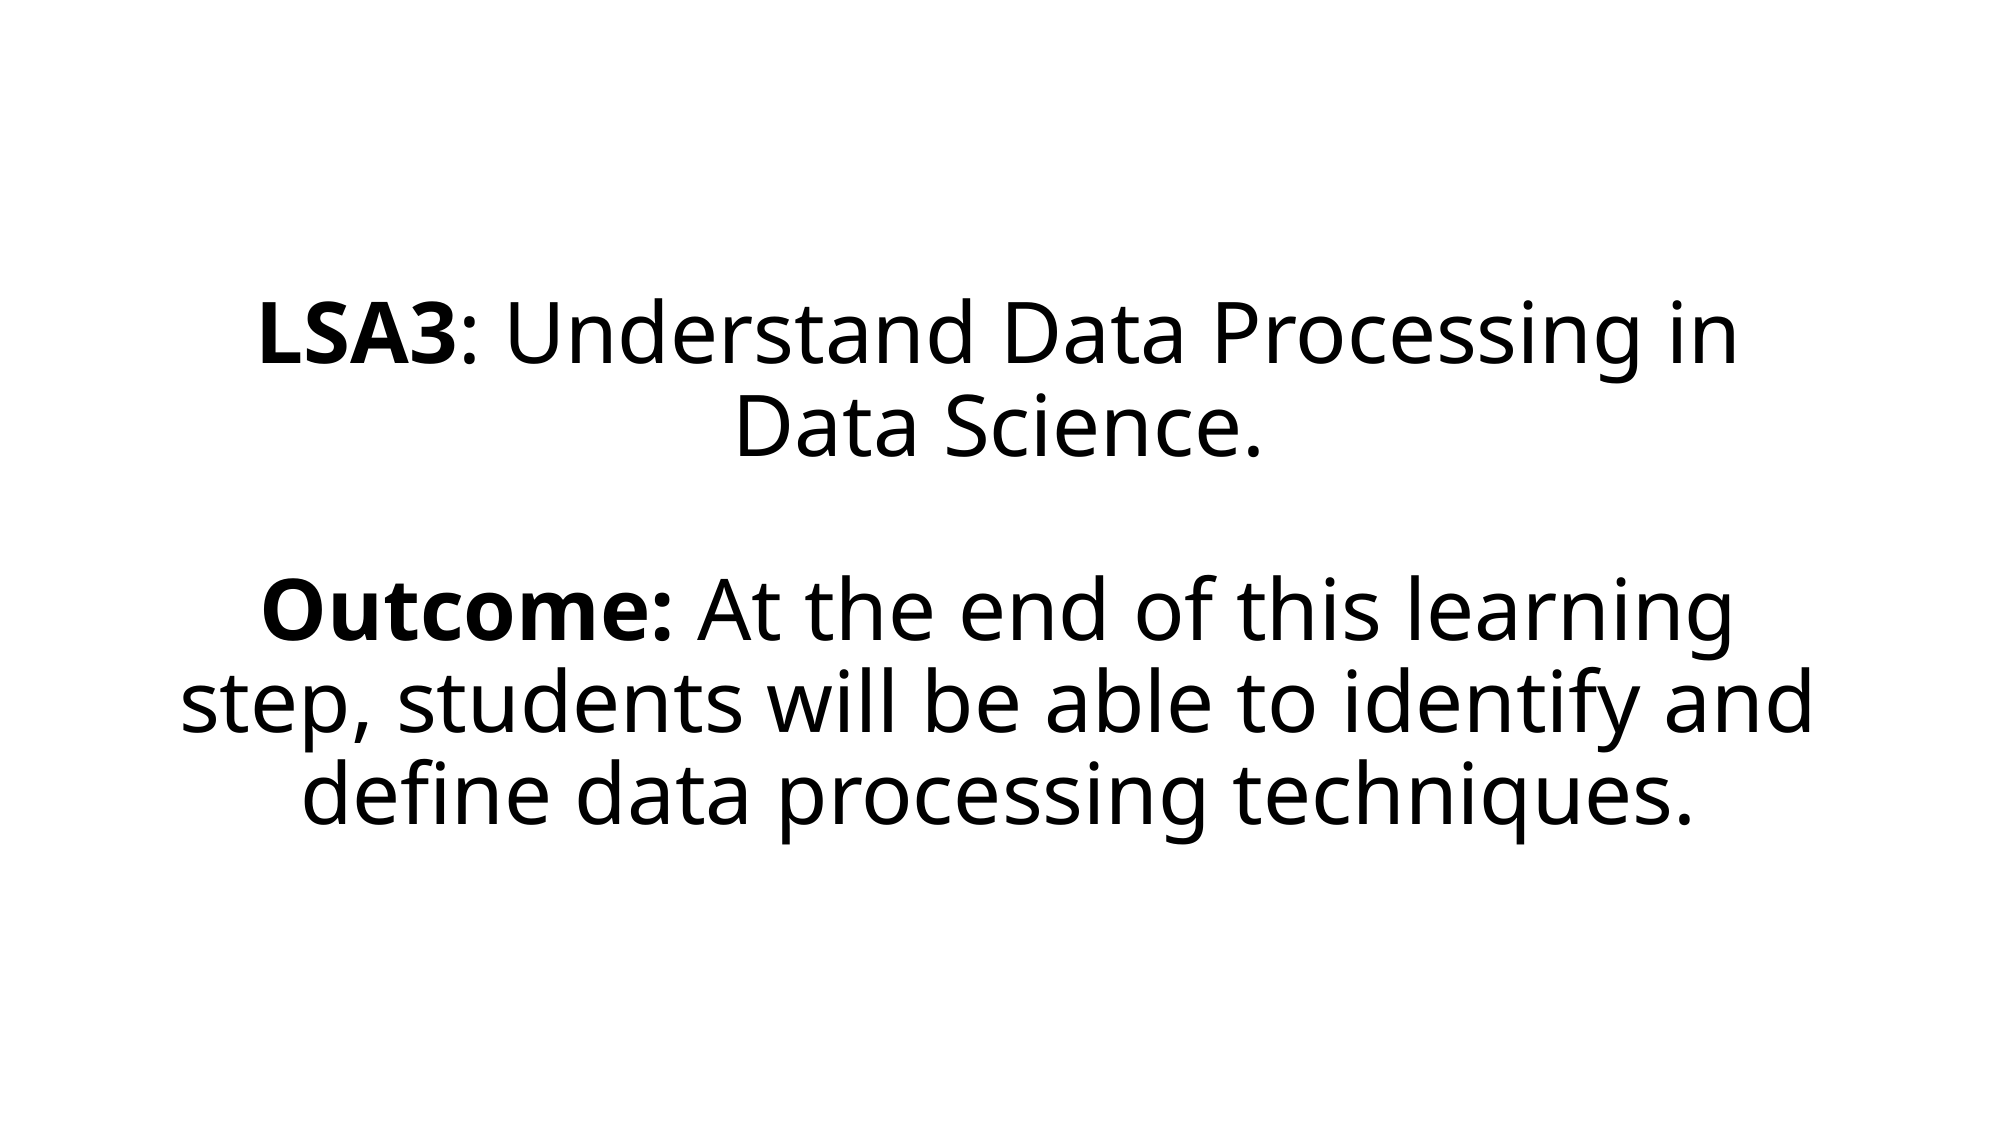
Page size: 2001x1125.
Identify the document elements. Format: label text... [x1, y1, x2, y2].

title LSA3: Understand Data Processing in Data Science. Outcome: At the end of this learning step, students will be able to identify and define data processing techniques. [136, 280, 1862, 853]
